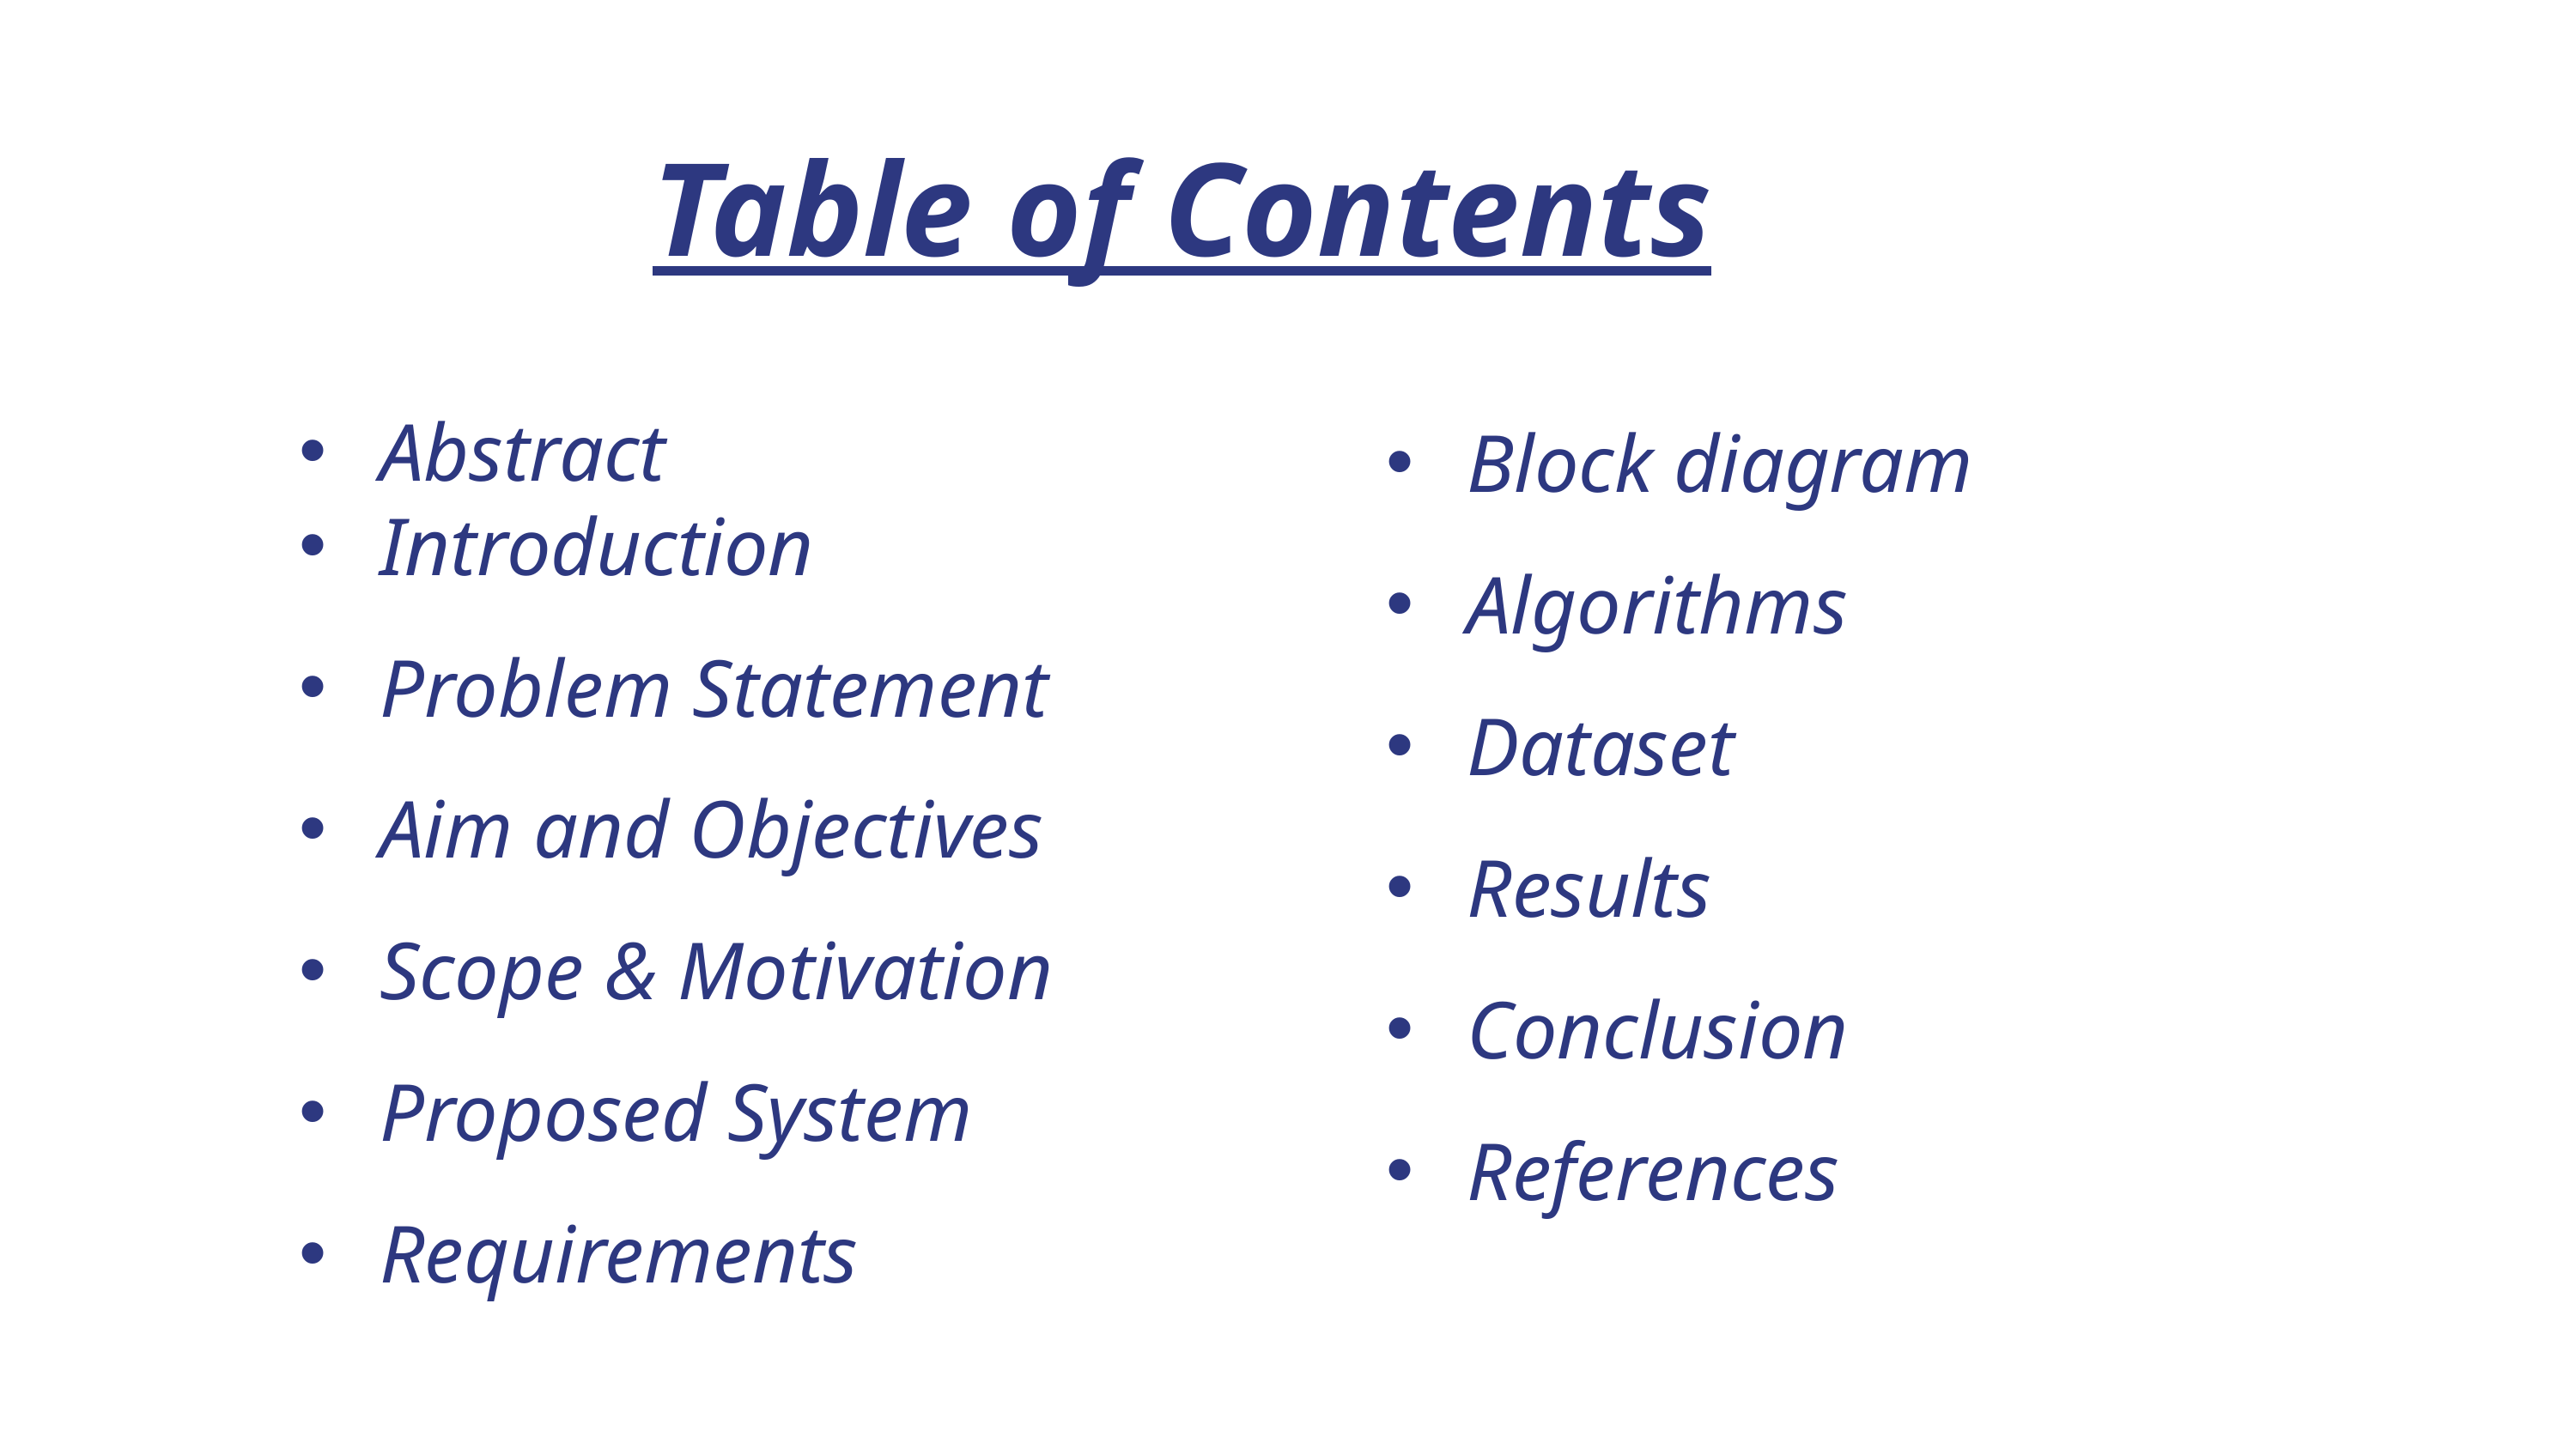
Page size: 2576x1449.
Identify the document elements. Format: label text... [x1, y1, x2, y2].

text_box Block diagram Algorithms Dataset Results Conclusion References [1373, 360, 2325, 1222]
text_box Abstract Introduction Problem Statement Aim and Objectives Scope & Motivation Proposed System Requirements [286, 349, 1237, 1449]
text_box Table of Contents [286, 101, 2078, 282]
